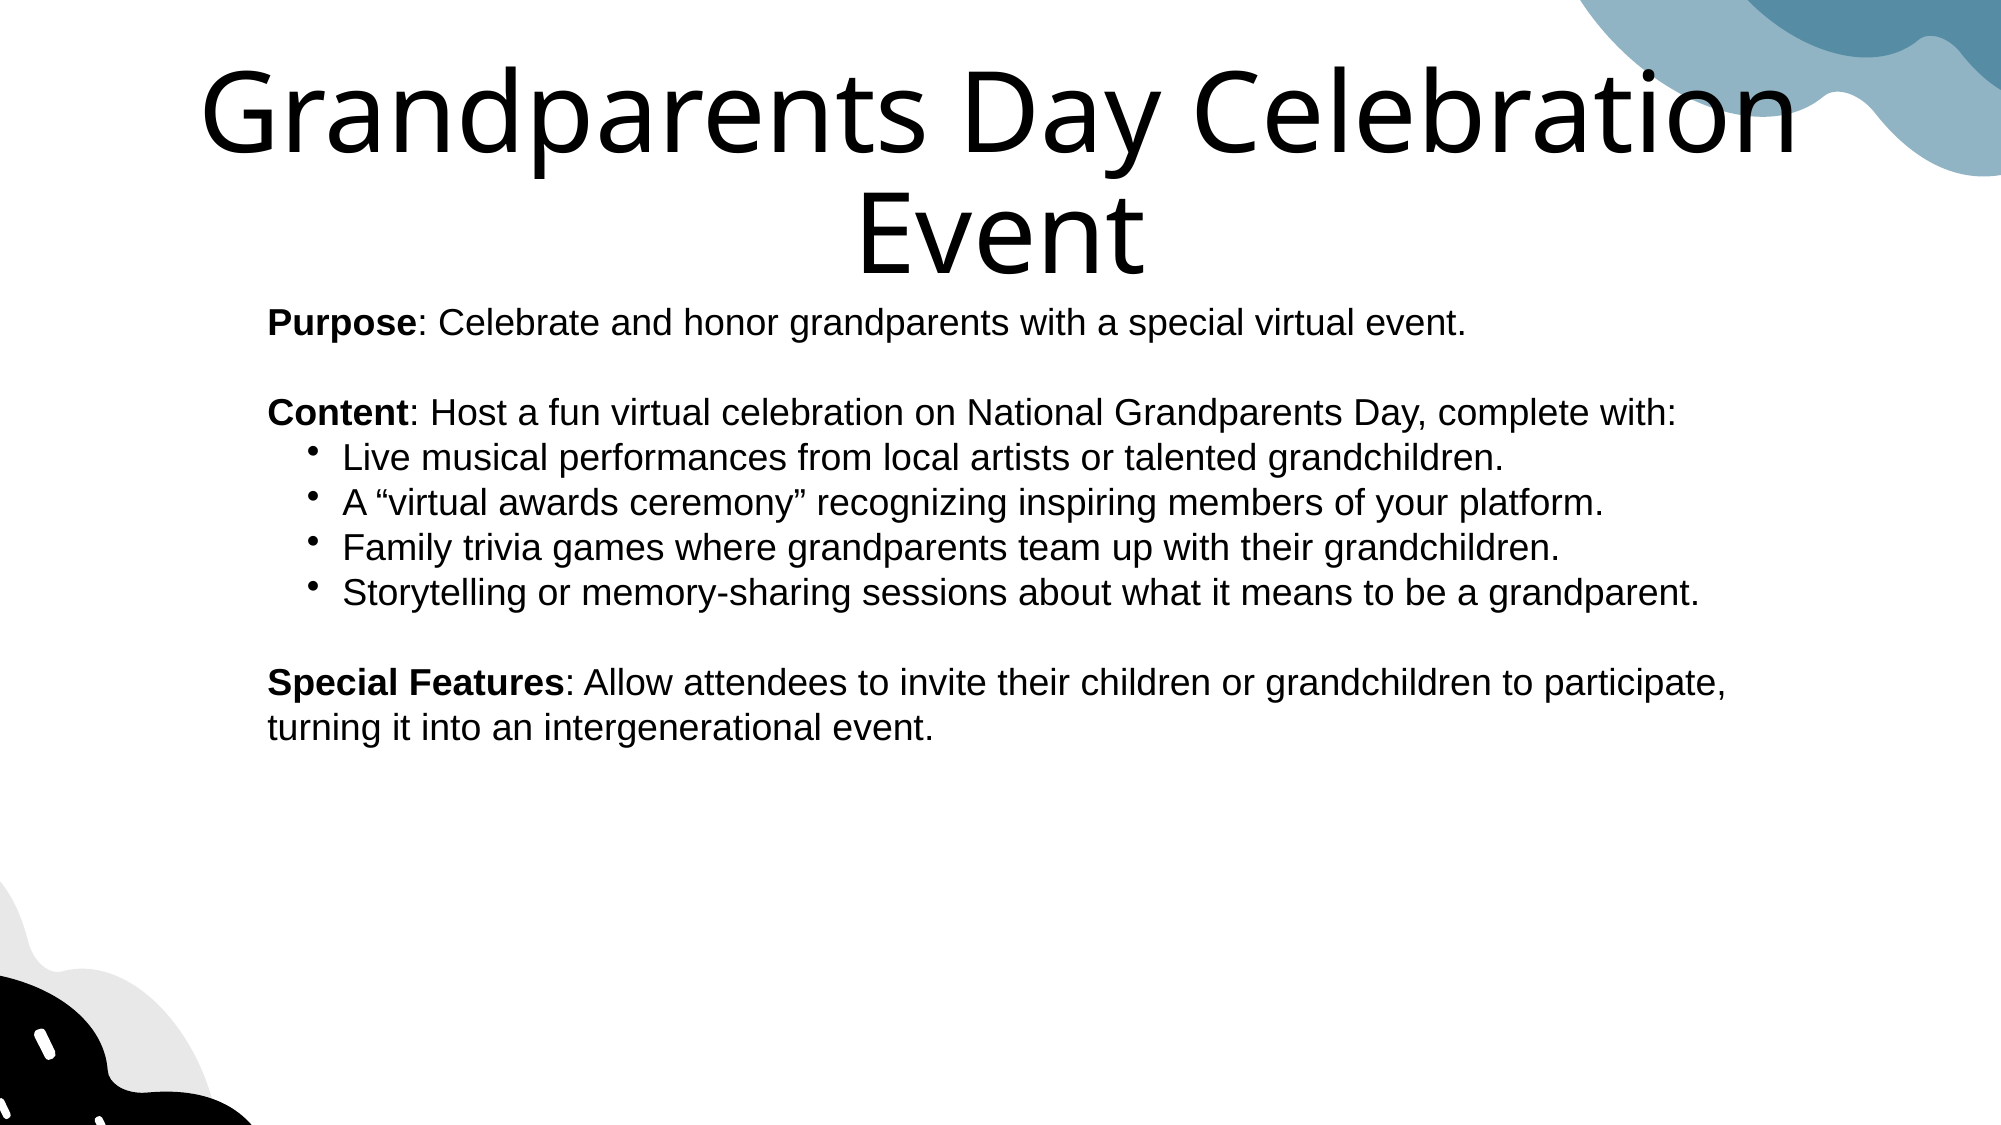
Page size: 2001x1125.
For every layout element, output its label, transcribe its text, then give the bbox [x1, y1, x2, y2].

text_box Purpose: Celebrate and honor grandparents with a special virtual event. Content: Host a fun virtual celebration on National Grandparents Day, complete with: Live musical performances from local artists or talented grandchildren. A “virtual awards ceremony” recognizing inspiring members of your platform. Family trivia games where grandparents team up with their grandchildren. Storytelling or memory-sharing sessions about what it means to be a grandparent. Special Features: Allow attendees to invite their children or grandchildren to participate, turning it into an intergenerational event. [252, 290, 1748, 756]
title Grandparents Day Celebration Event [157, 114, 1843, 240]
